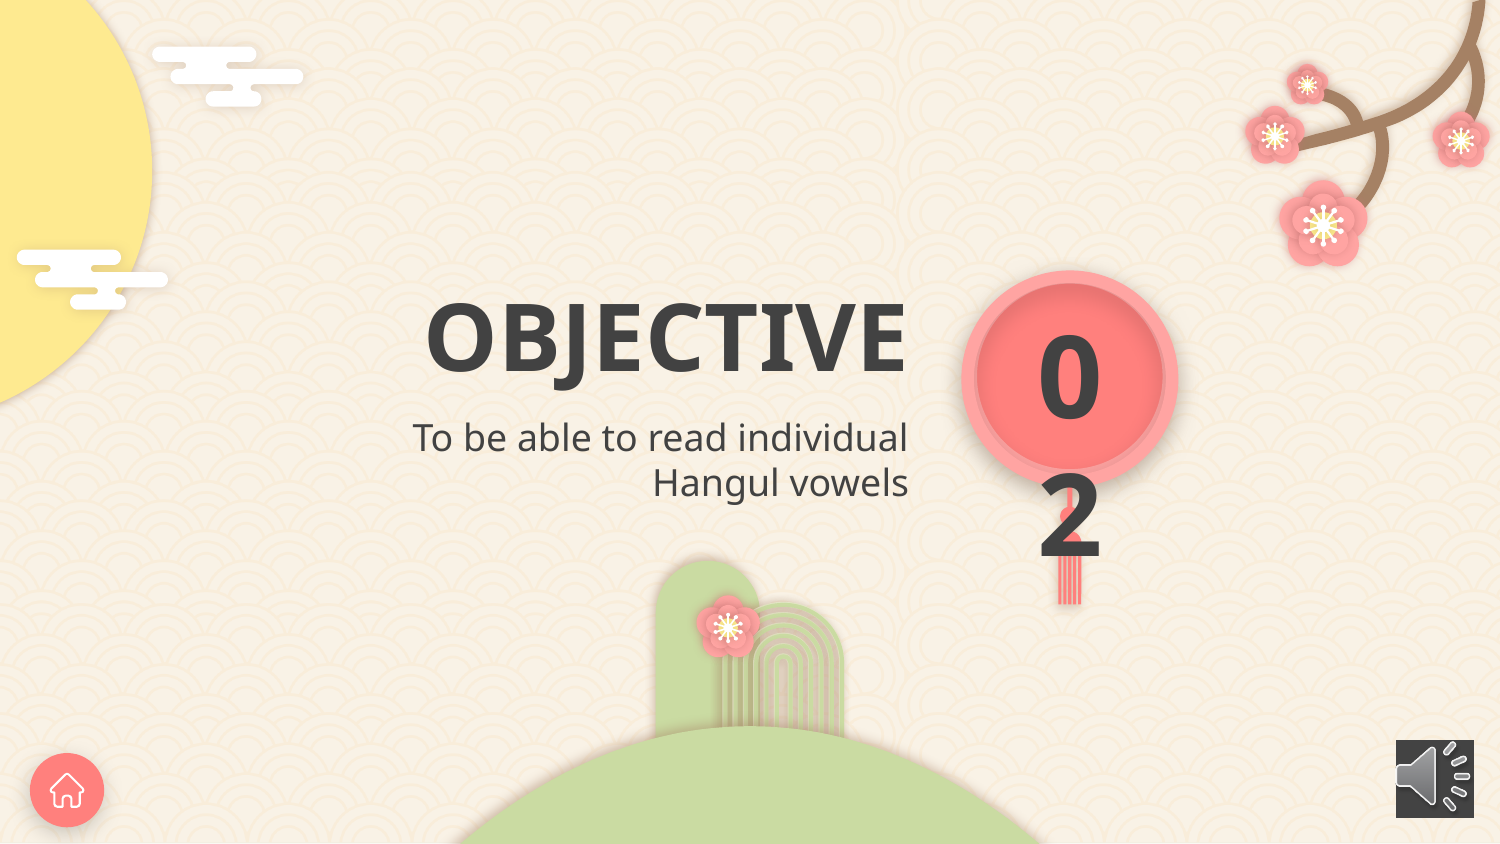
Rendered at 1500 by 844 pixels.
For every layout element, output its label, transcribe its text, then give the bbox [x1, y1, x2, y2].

subtitle To be able to read individual Hangul vowels [327, 399, 925, 499]
title OBJECTIVE [327, 296, 925, 399]
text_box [967, 276, 1173, 605]
picture [0, 0, 1500, 844]
text_box [49, 772, 85, 808]
text_box [29, 753, 105, 828]
